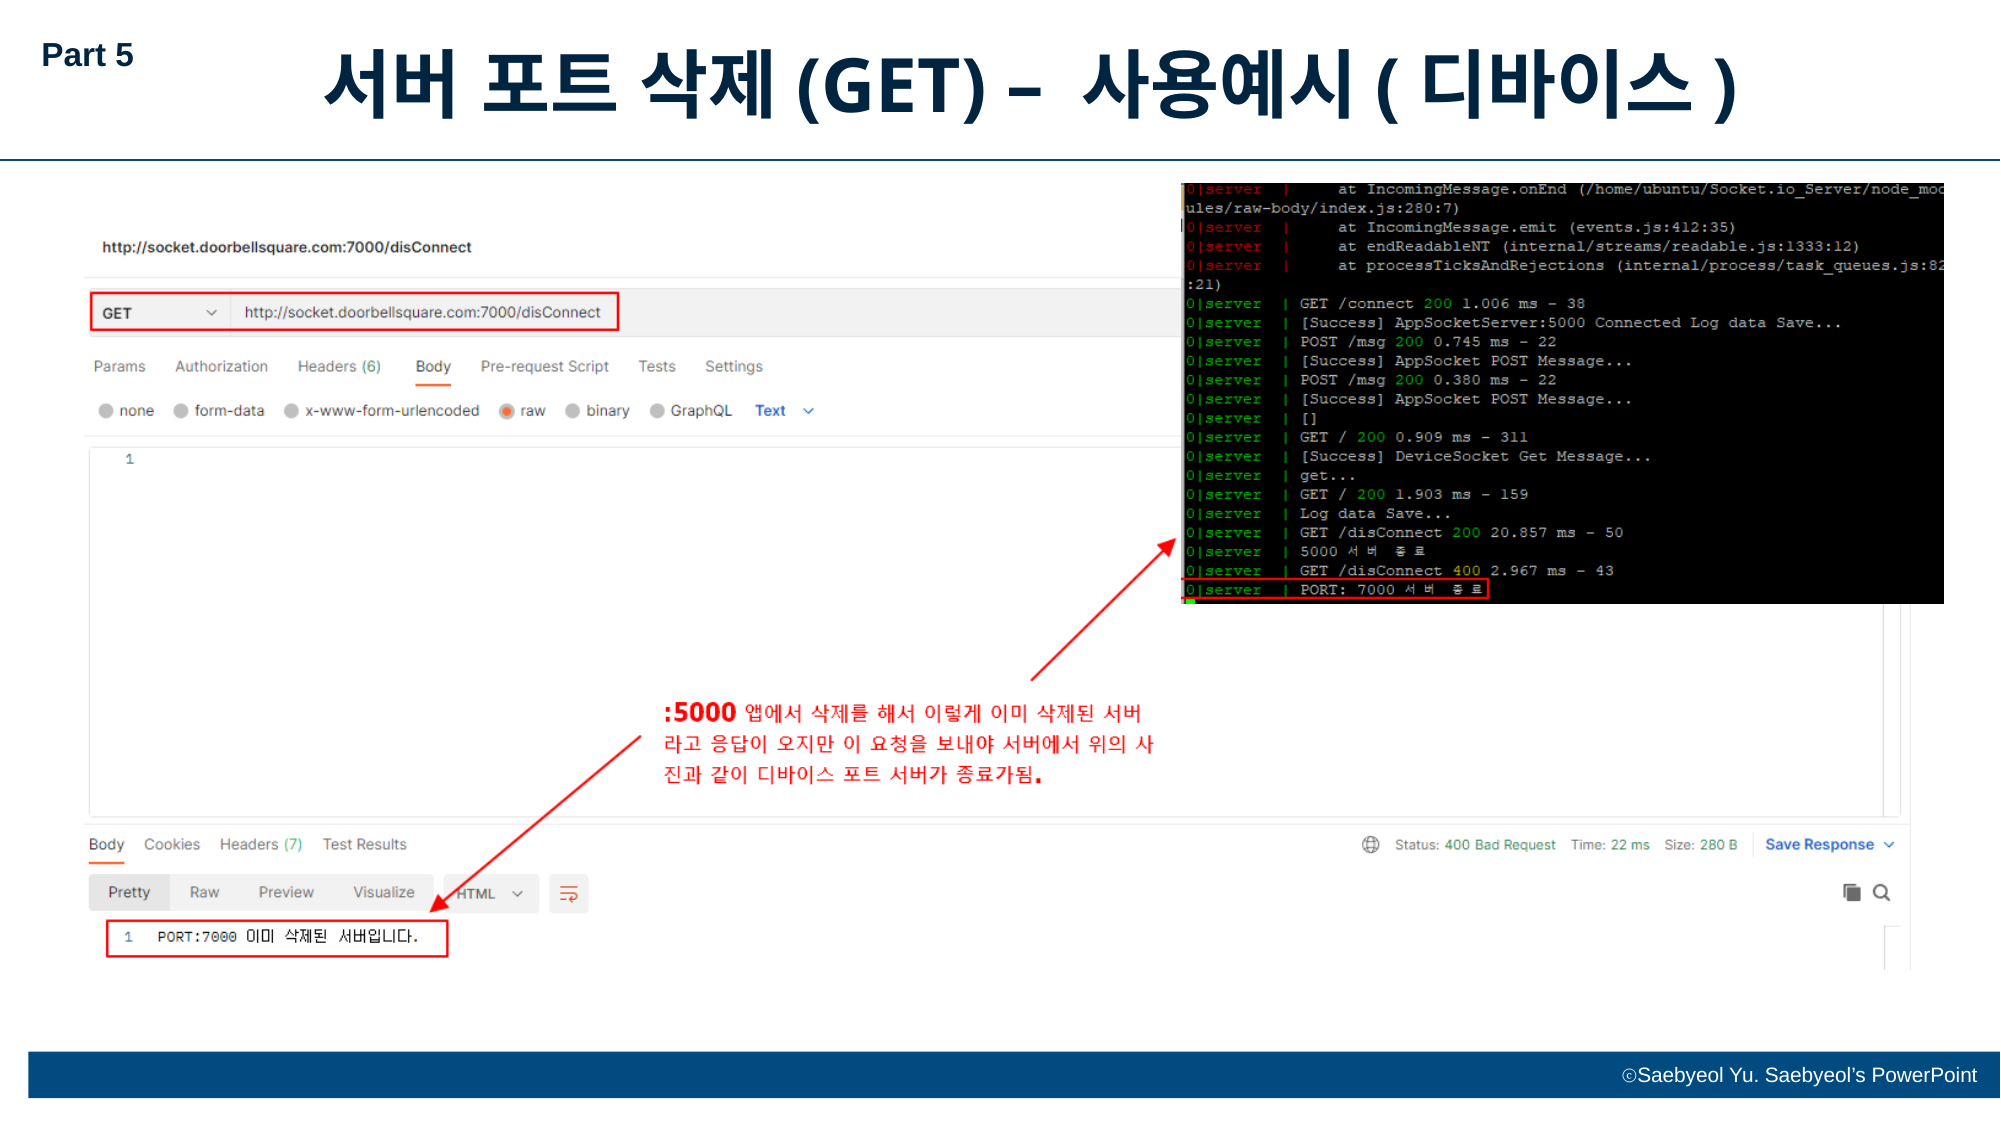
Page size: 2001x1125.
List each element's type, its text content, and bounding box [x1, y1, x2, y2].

picture [84, 183, 1944, 970]
text_box 서버 포트 삭제(GET) – 사용예시(디바이스) [198, 30, 1824, 136]
text_box Part 5 [26, 26, 165, 81]
